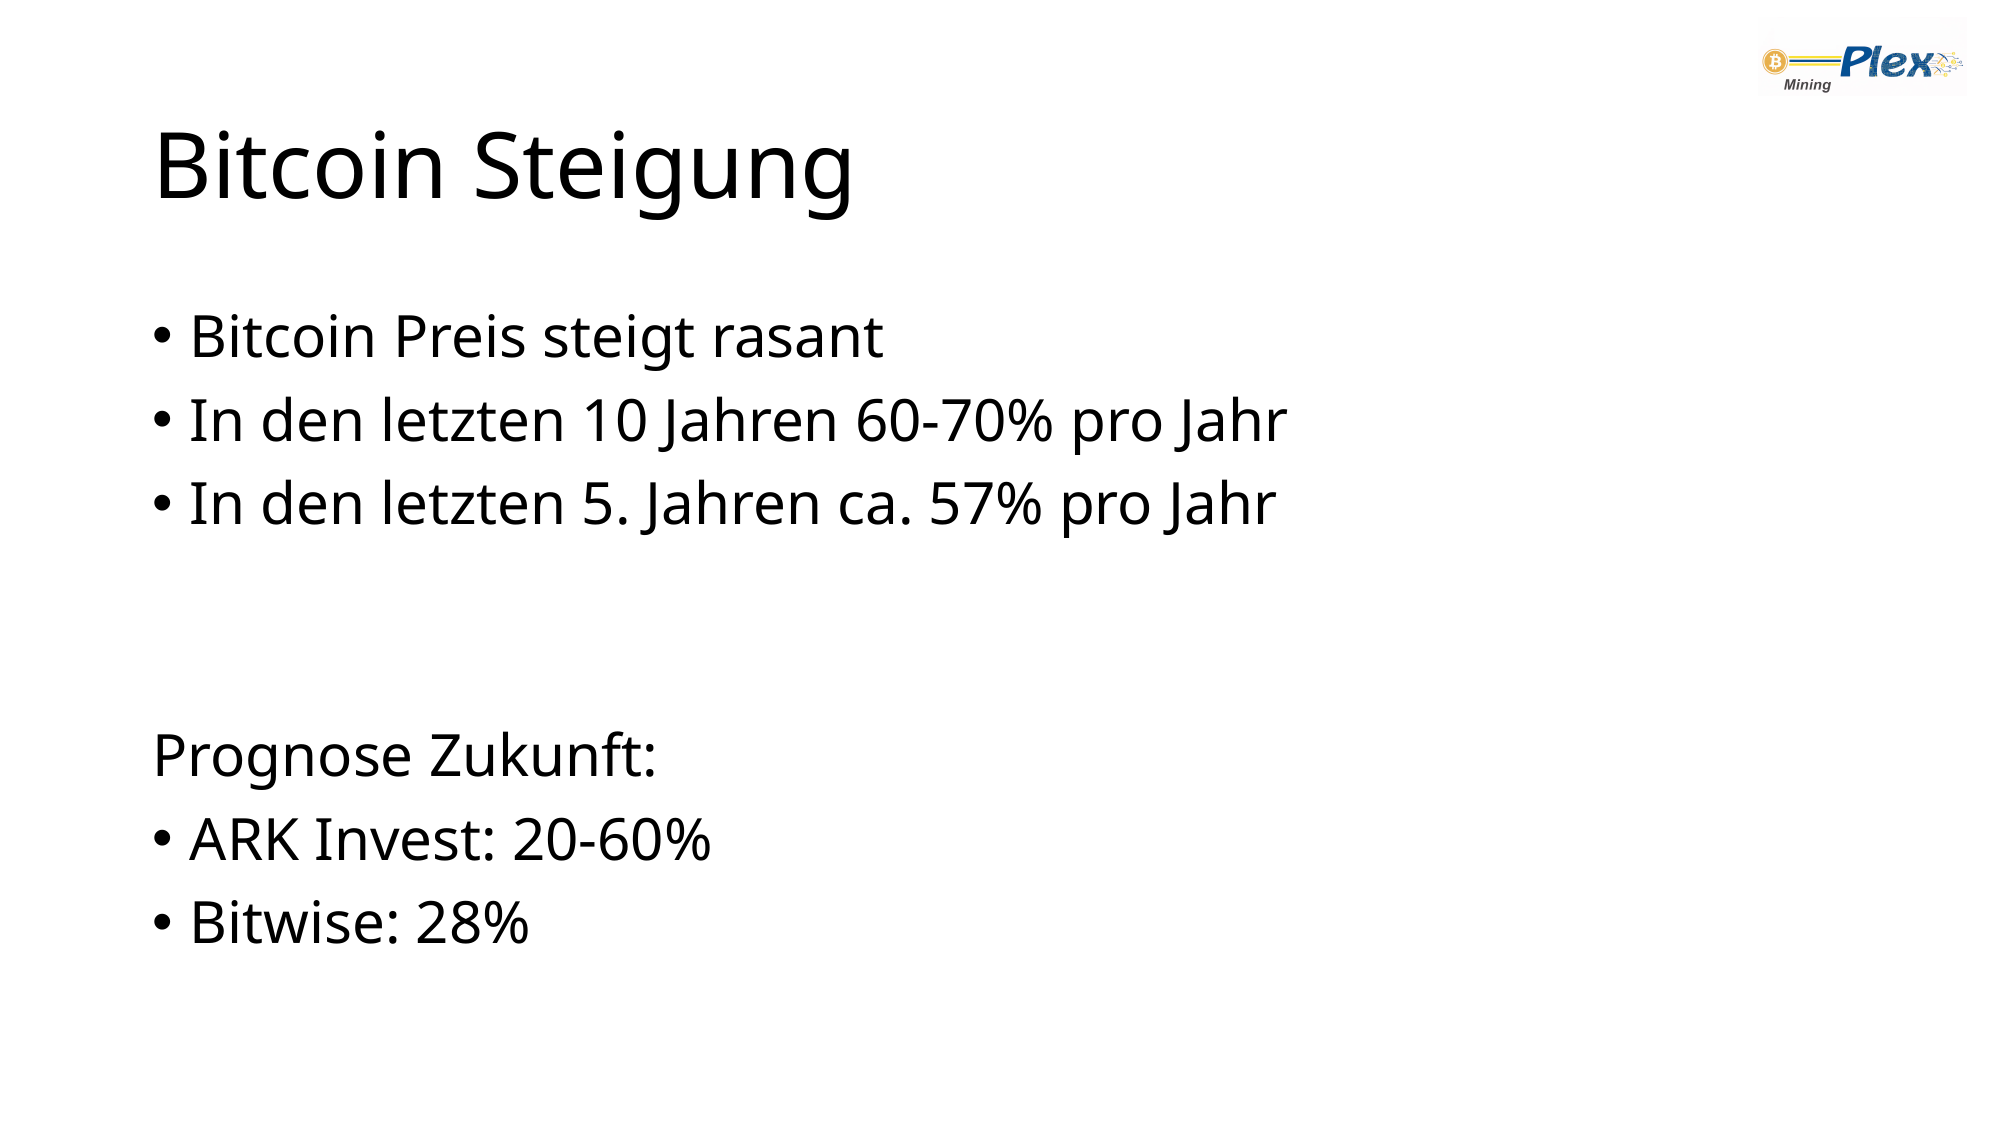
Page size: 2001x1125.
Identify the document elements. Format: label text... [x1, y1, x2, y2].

picture [1758, 17, 1967, 96]
title Bitcoin Steigung [137, 59, 1863, 278]
list Bitcoin Preis steigt rasant In den letzten 10 Jahren 60-70% pro Jahr In den letzten 5. Jahren ca. 57% pro Jahr Prognose Zukunft: ARK Invest: 20-60% Bitwise: 28% [137, 299, 1863, 1014]
